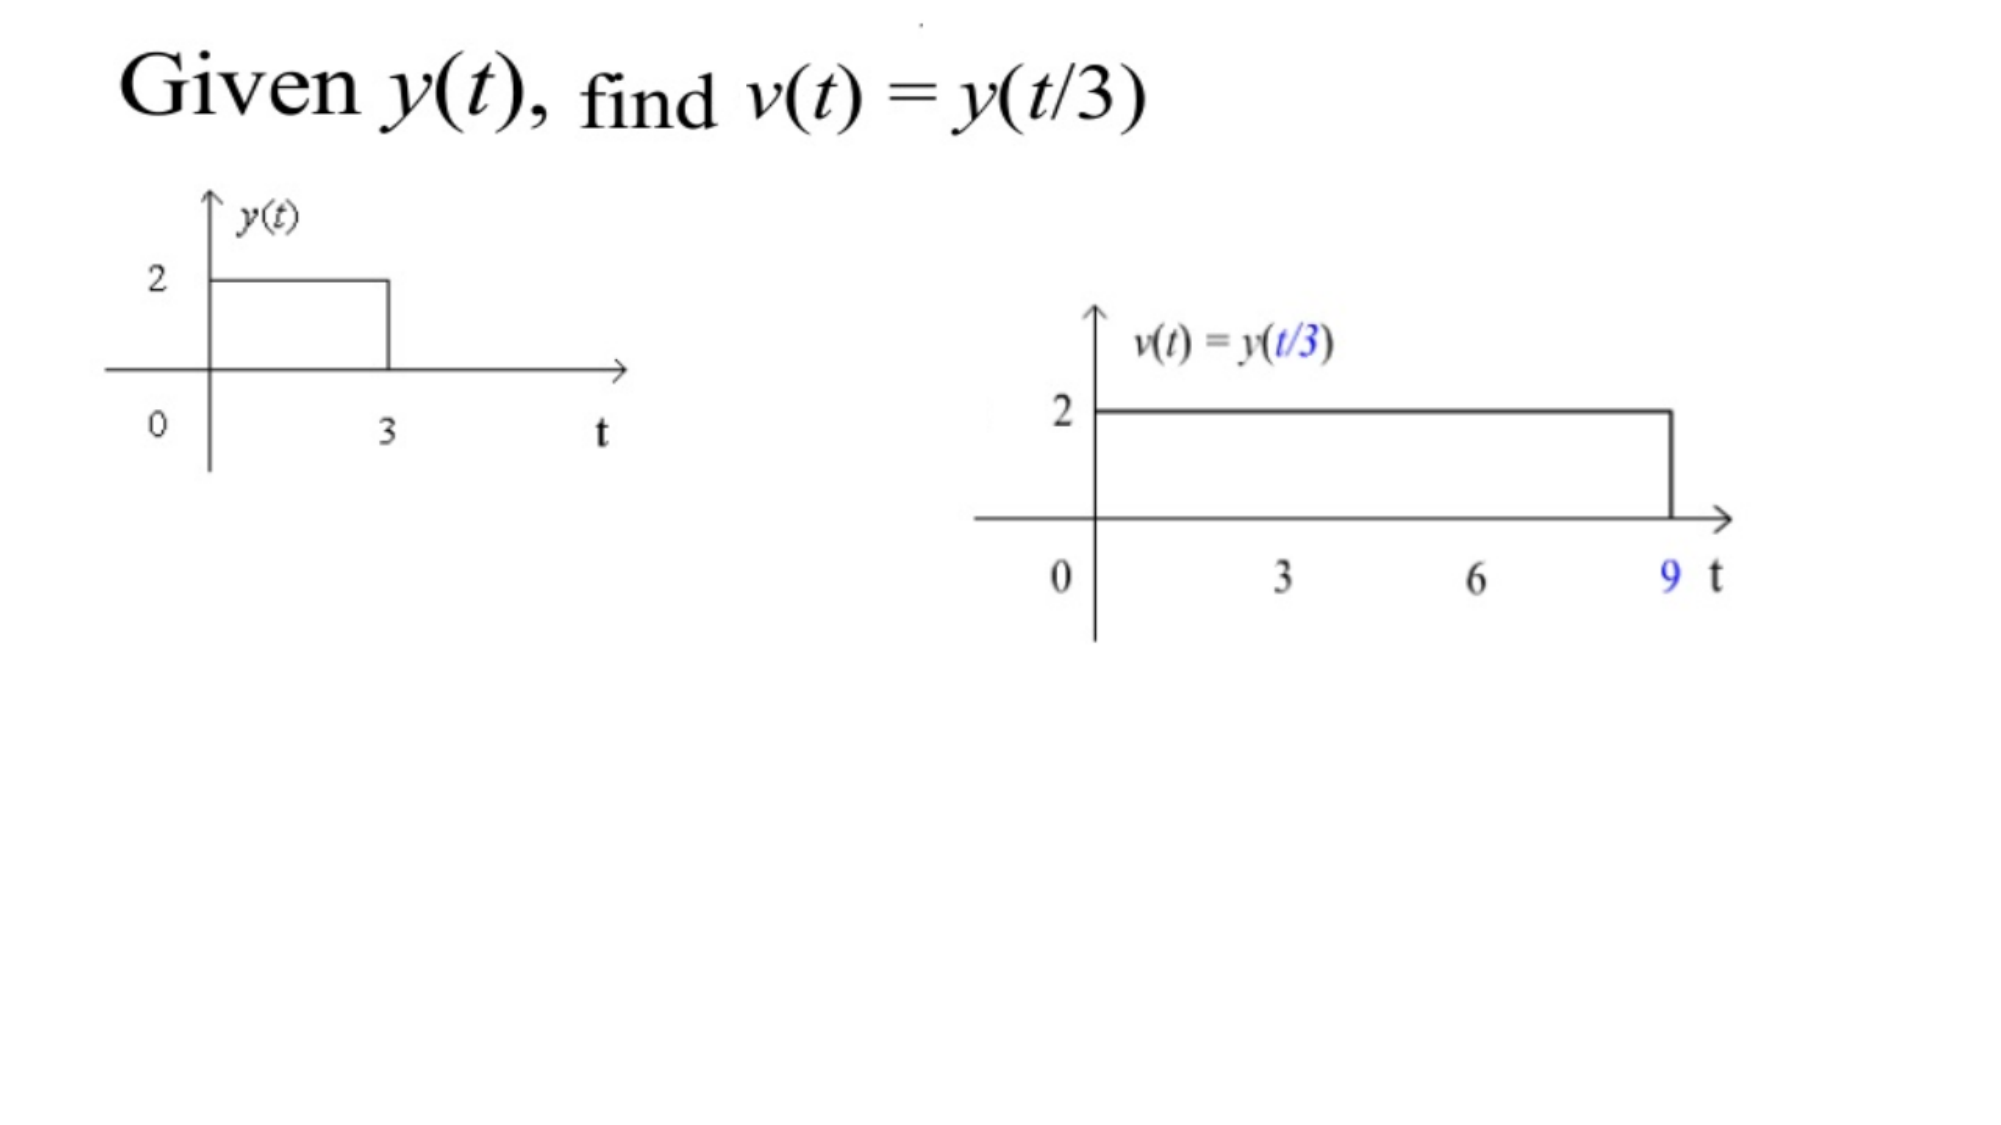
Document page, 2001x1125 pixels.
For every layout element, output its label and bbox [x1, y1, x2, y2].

picture [948, 276, 1755, 651]
picture [71, 19, 1182, 499]
